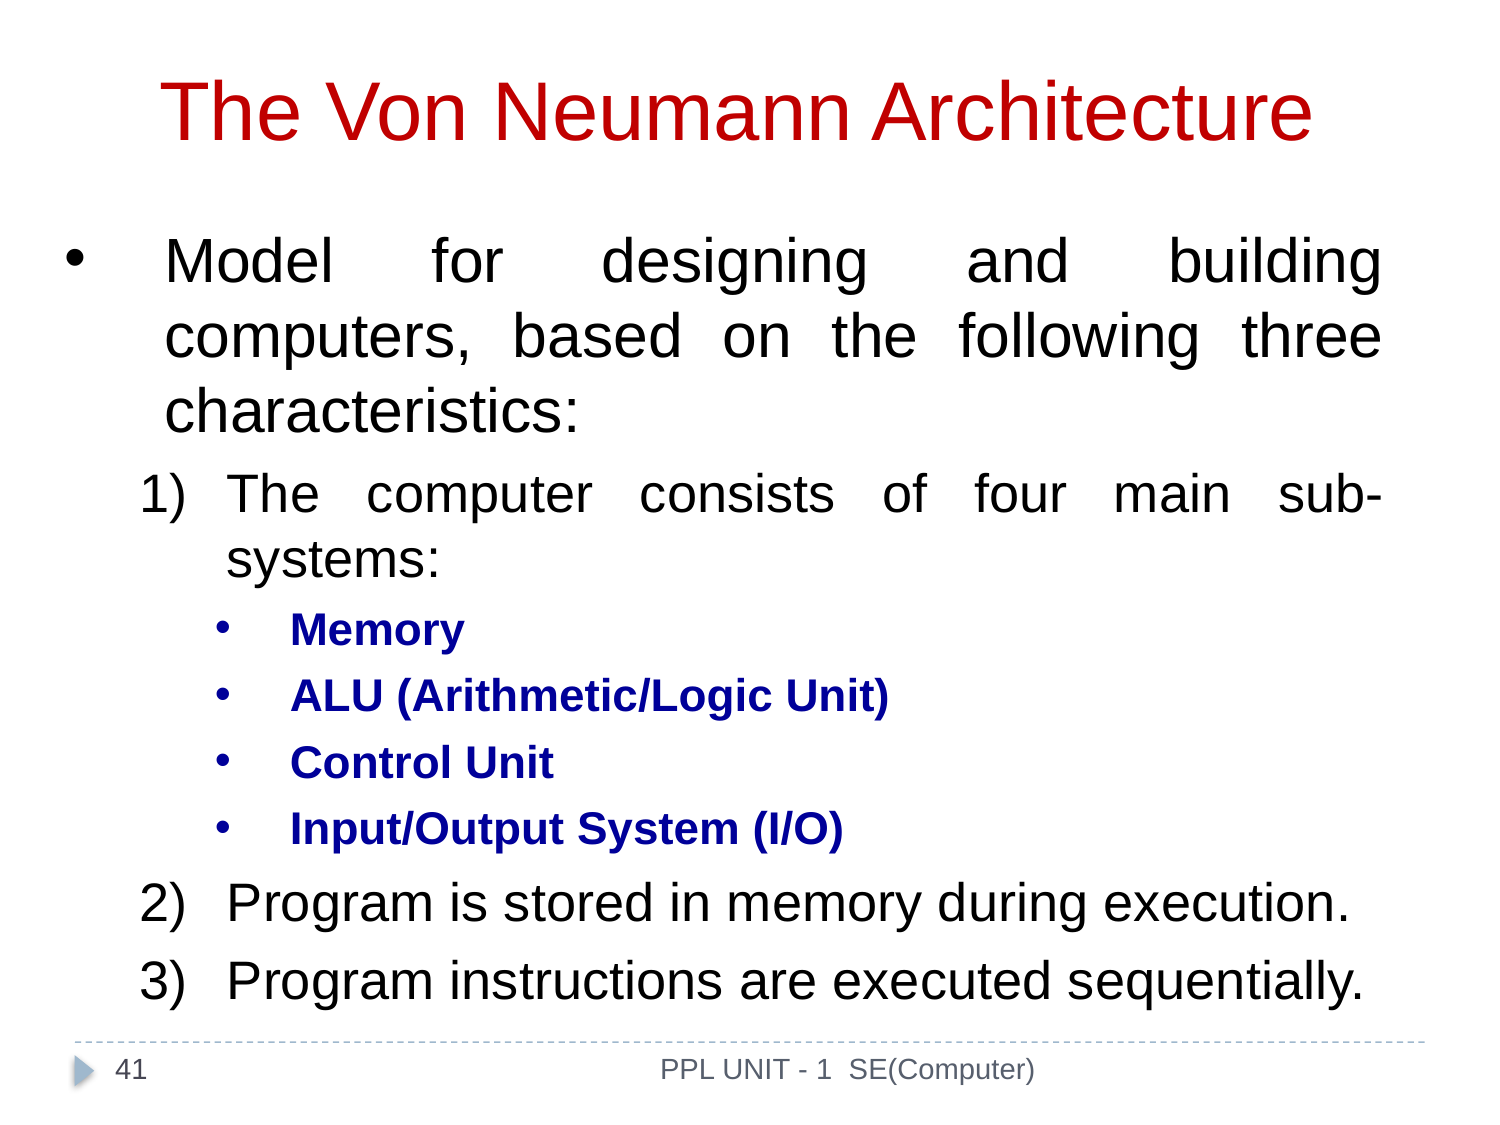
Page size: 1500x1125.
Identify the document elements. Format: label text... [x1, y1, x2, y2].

text_box The Von Neumann Architecture [99, 50, 1375, 166]
slide_number 41 [100, 1042, 426, 1103]
text_box Model for designing and building computers, based on the following three characteristics: The computer consists of four main sub-systems: Memory ALU (Arithmetic/Logic Unit) Control Unit Input/Output System (I/O) Program is stored in memory during execution. Program instructions are executed sequentially. [49, 212, 1400, 1050]
footer PPL UNIT - 1 SE(Computer) [475, 1042, 1051, 1103]
